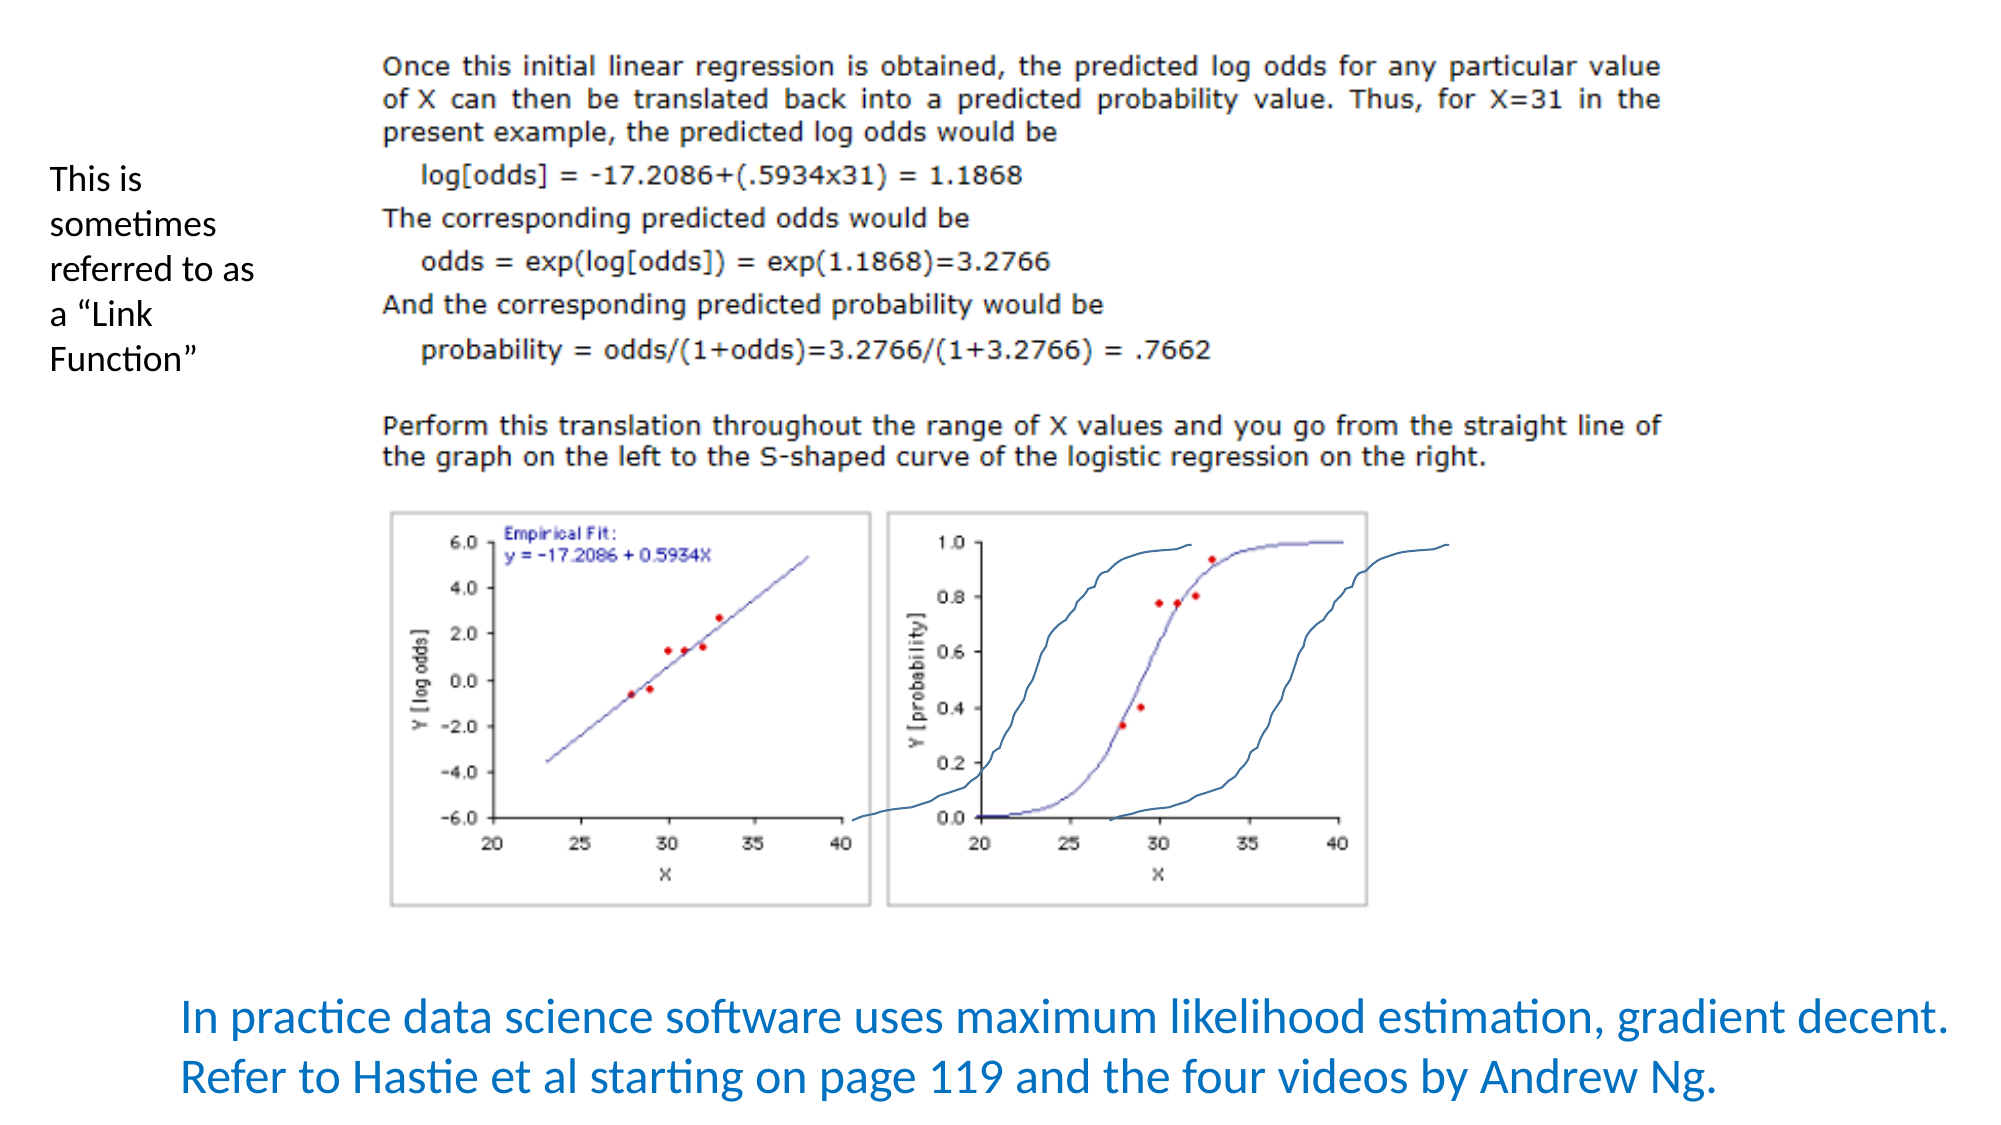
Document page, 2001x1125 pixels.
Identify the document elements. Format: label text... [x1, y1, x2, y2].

text_box In practice data science software uses maximum likelihood estimation, gradient decent. Refer to Hastie et al starting on page 119 and the four videos by Andrew Ng. [165, 976, 1978, 1111]
picture [351, 41, 1693, 910]
text_box This is sometimes referred to as a “Link Function” [34, 146, 276, 387]
